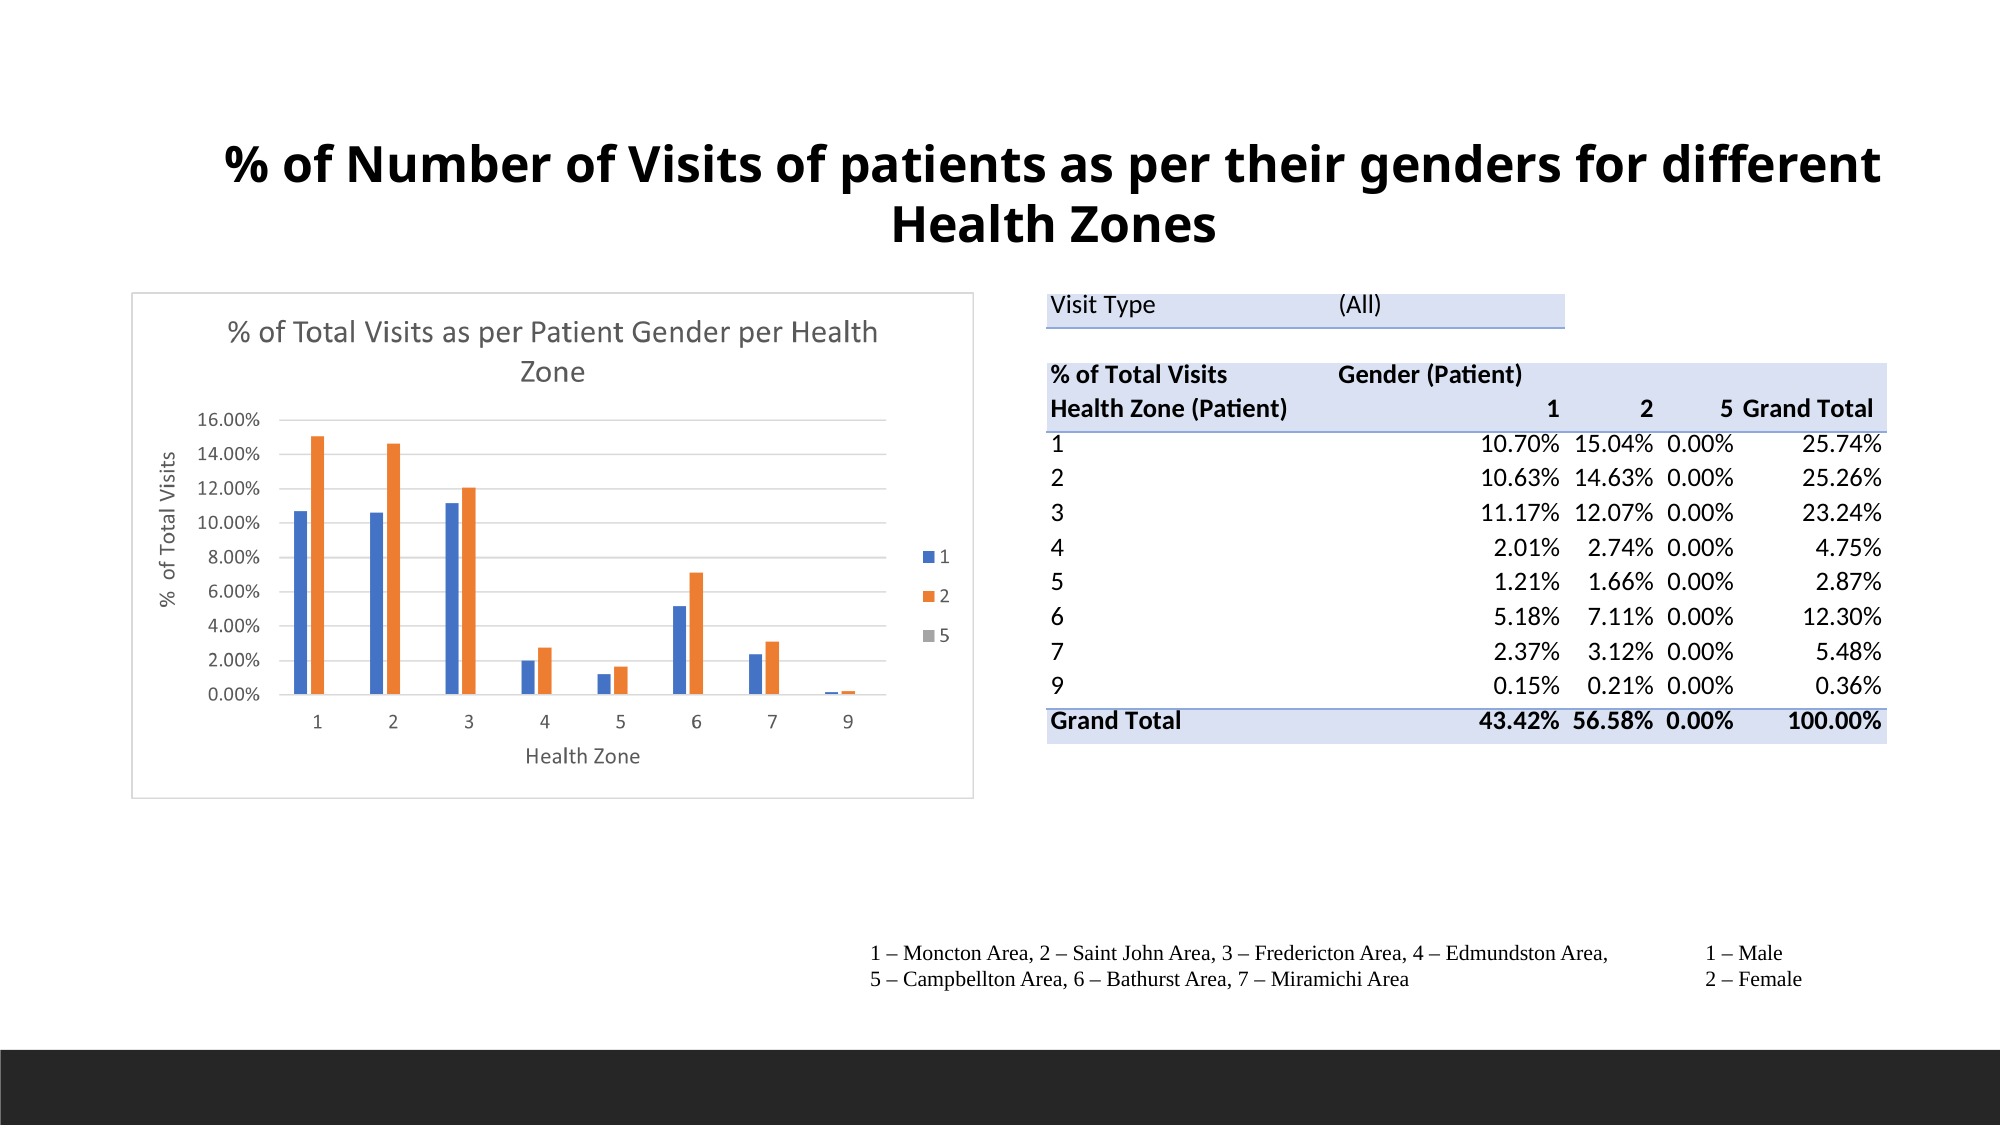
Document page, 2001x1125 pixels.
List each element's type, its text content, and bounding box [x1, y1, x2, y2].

picture [1044, 291, 1888, 745]
text_box 1 – Moncton Area, 2 – Saint John Area, 3 – Fredericton Area, 4 – Edmundston Area, 5 – Campbellton Area, 6 – Bathurst Area, 7 – Miramichi Area [855, 931, 1637, 999]
picture [130, 291, 975, 799]
text_box % of Number of Visits of patients as per their genders for different Health Zones [194, 125, 1914, 261]
text_box 1 – Male 2 – Female [1690, 931, 1888, 999]
